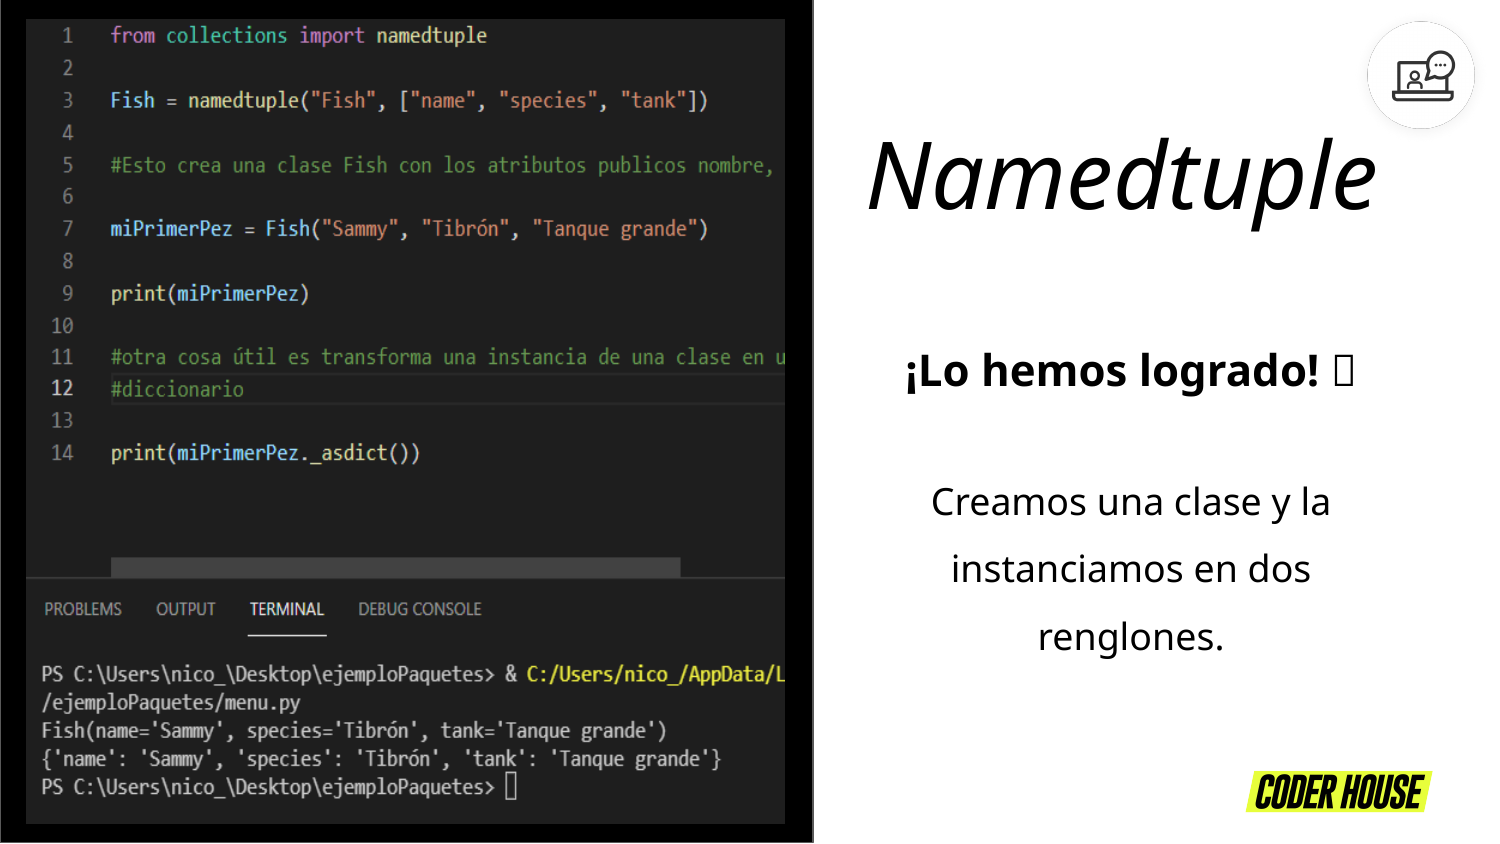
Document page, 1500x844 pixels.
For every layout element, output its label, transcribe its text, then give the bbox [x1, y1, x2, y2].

text_box ¡Lo hemos logrado! 👏 Creamos una clase y la instanciamos en dos renglones. [885, 319, 1378, 673]
text_box [0, 0, 813, 843]
picture [1354, 8, 1488, 142]
picture [1241, 764, 1437, 819]
text_box Namedtuple [791, 100, 1500, 263]
picture [26, 18, 786, 824]
